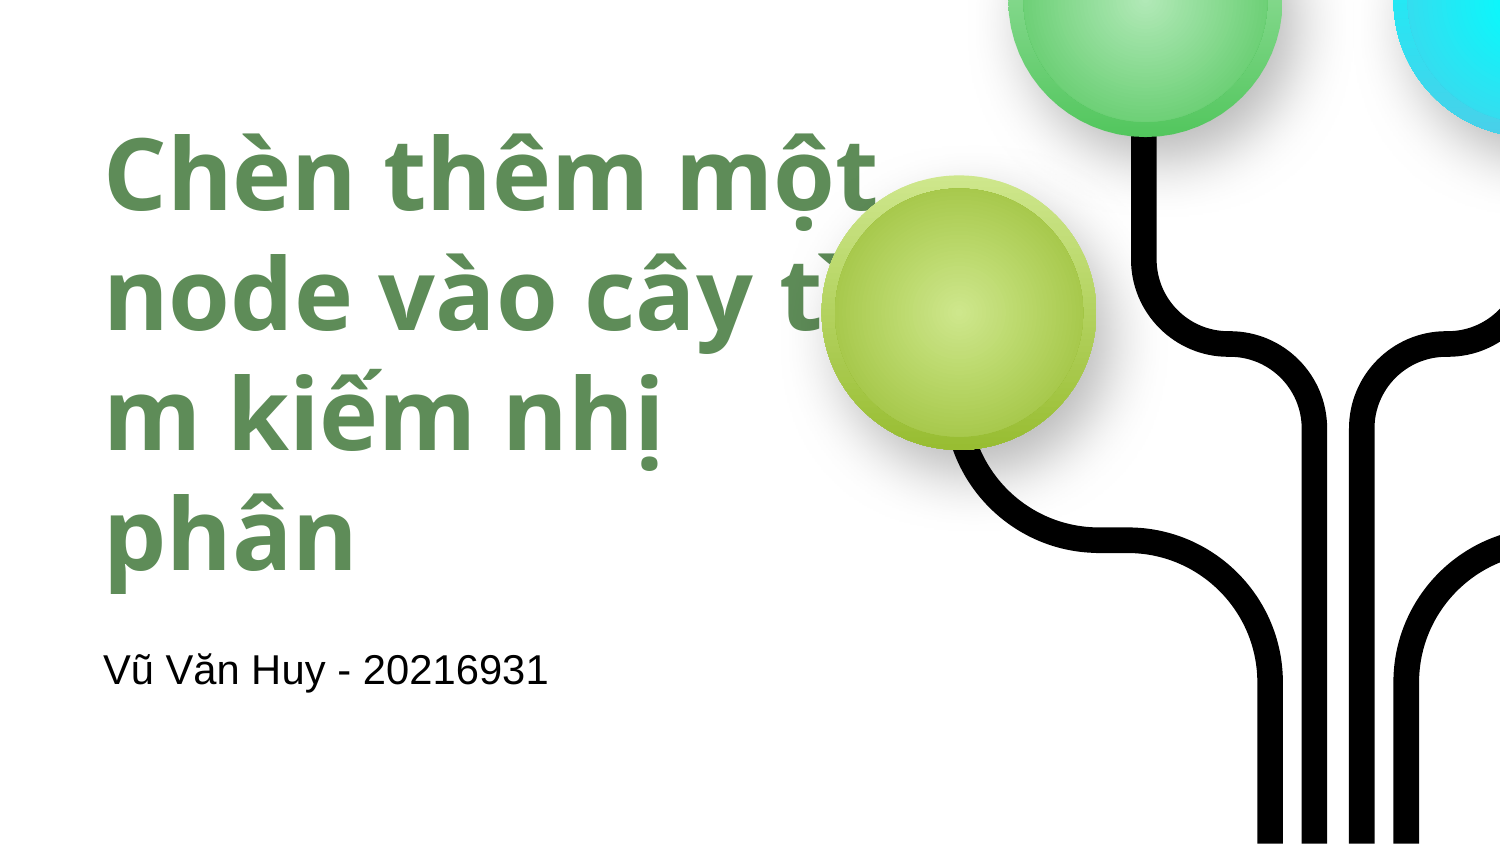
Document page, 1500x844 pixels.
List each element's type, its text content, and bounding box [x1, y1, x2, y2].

subtitle Vũ Văn Huy - 20216931 [88, 628, 816, 759]
title Chèn thêm một node vào cây tìm kiếm nhị phân [88, 137, 816, 606]
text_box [821, 0, 1500, 844]
